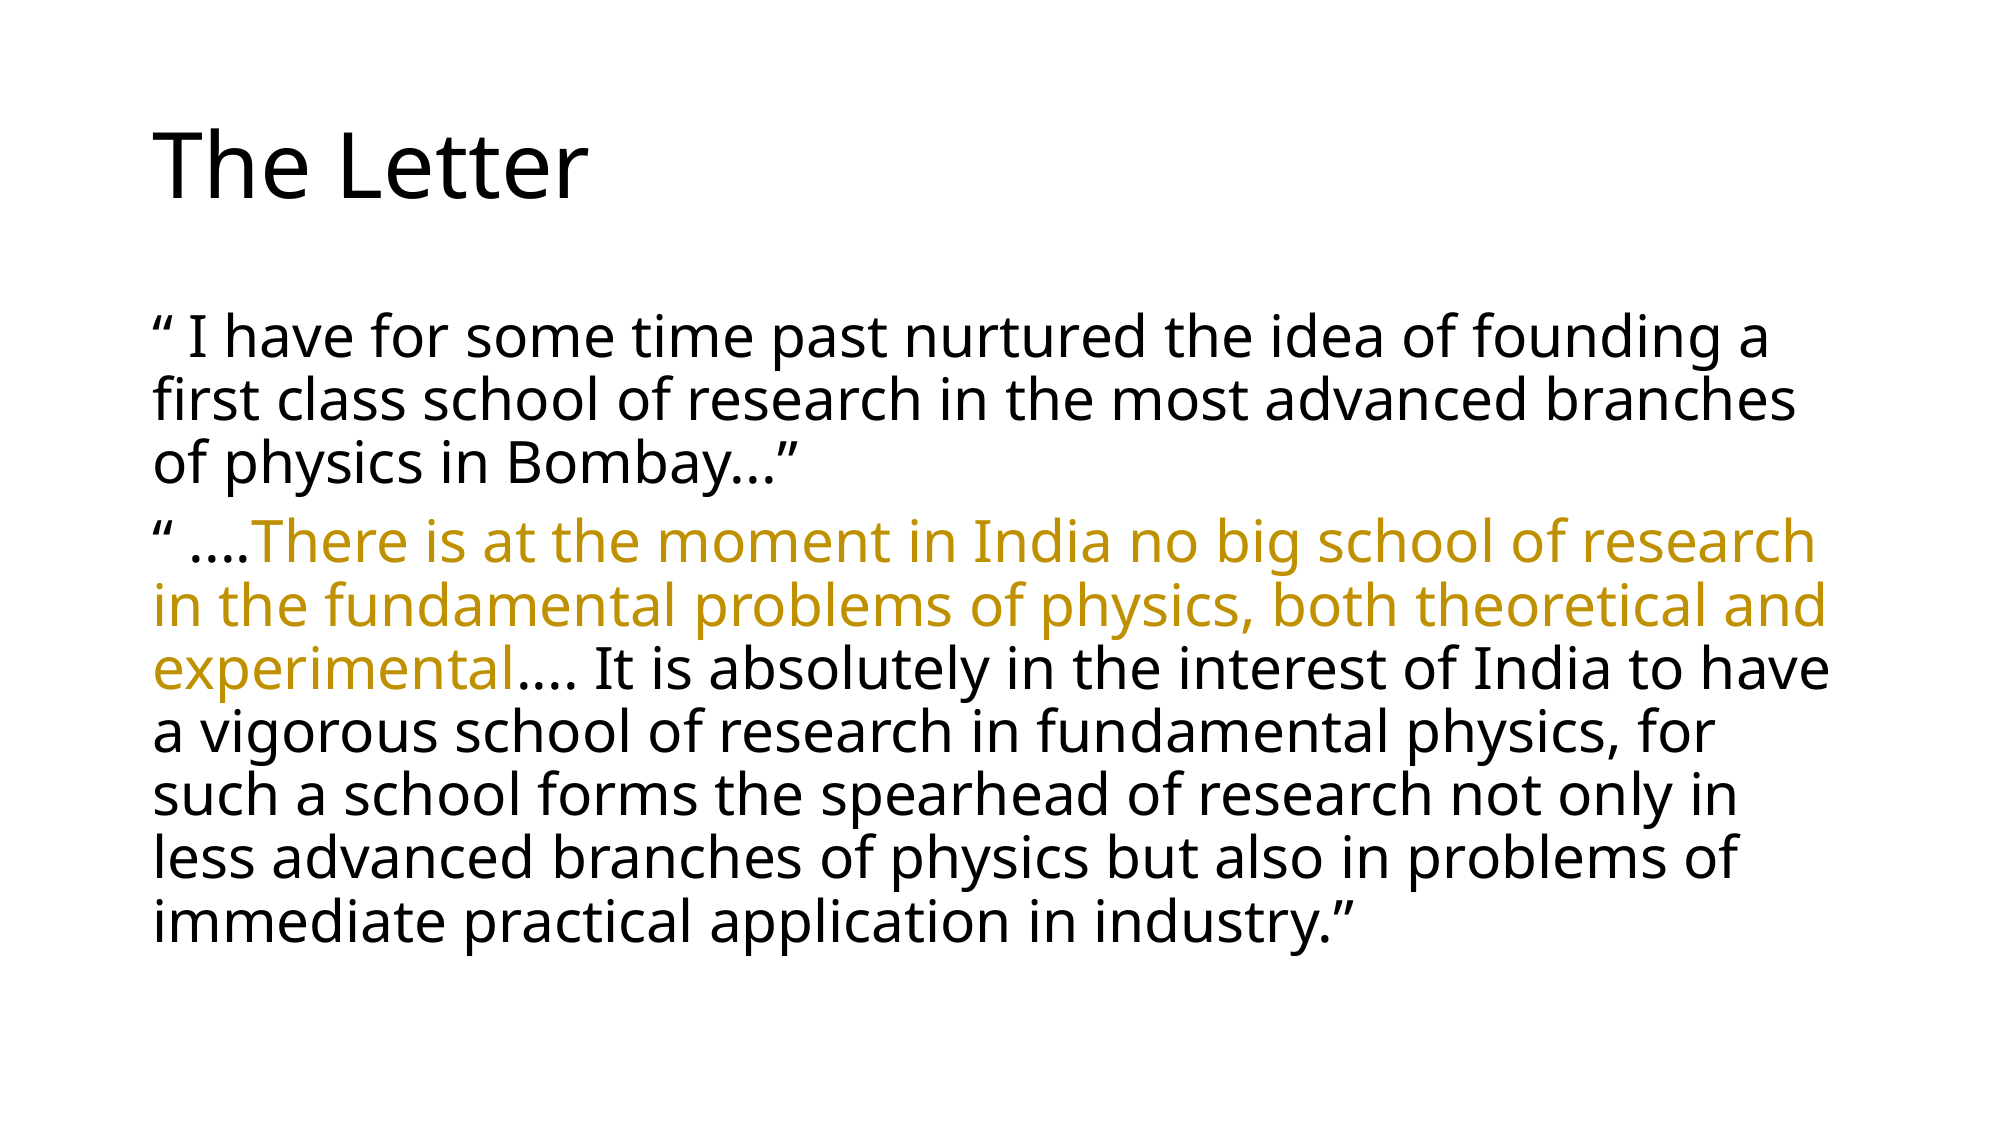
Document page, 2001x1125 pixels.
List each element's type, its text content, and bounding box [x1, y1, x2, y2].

list “ I have for some time past nurtured the idea of founding a first class school of research in the most advanced branches of physics in Bombay...” “ ....There is at the moment in India no big school of research in the fundamental problems of physics, both theoretical and experimental.... It is absolutely in the interest of India to have a vigorous school of research in fundamental physics, for such a school forms the spearhead of research not only in less advanced branches of physics but also in problems of immediate practical application in industry.” [137, 299, 1863, 1014]
title The Letter [137, 59, 1863, 278]
